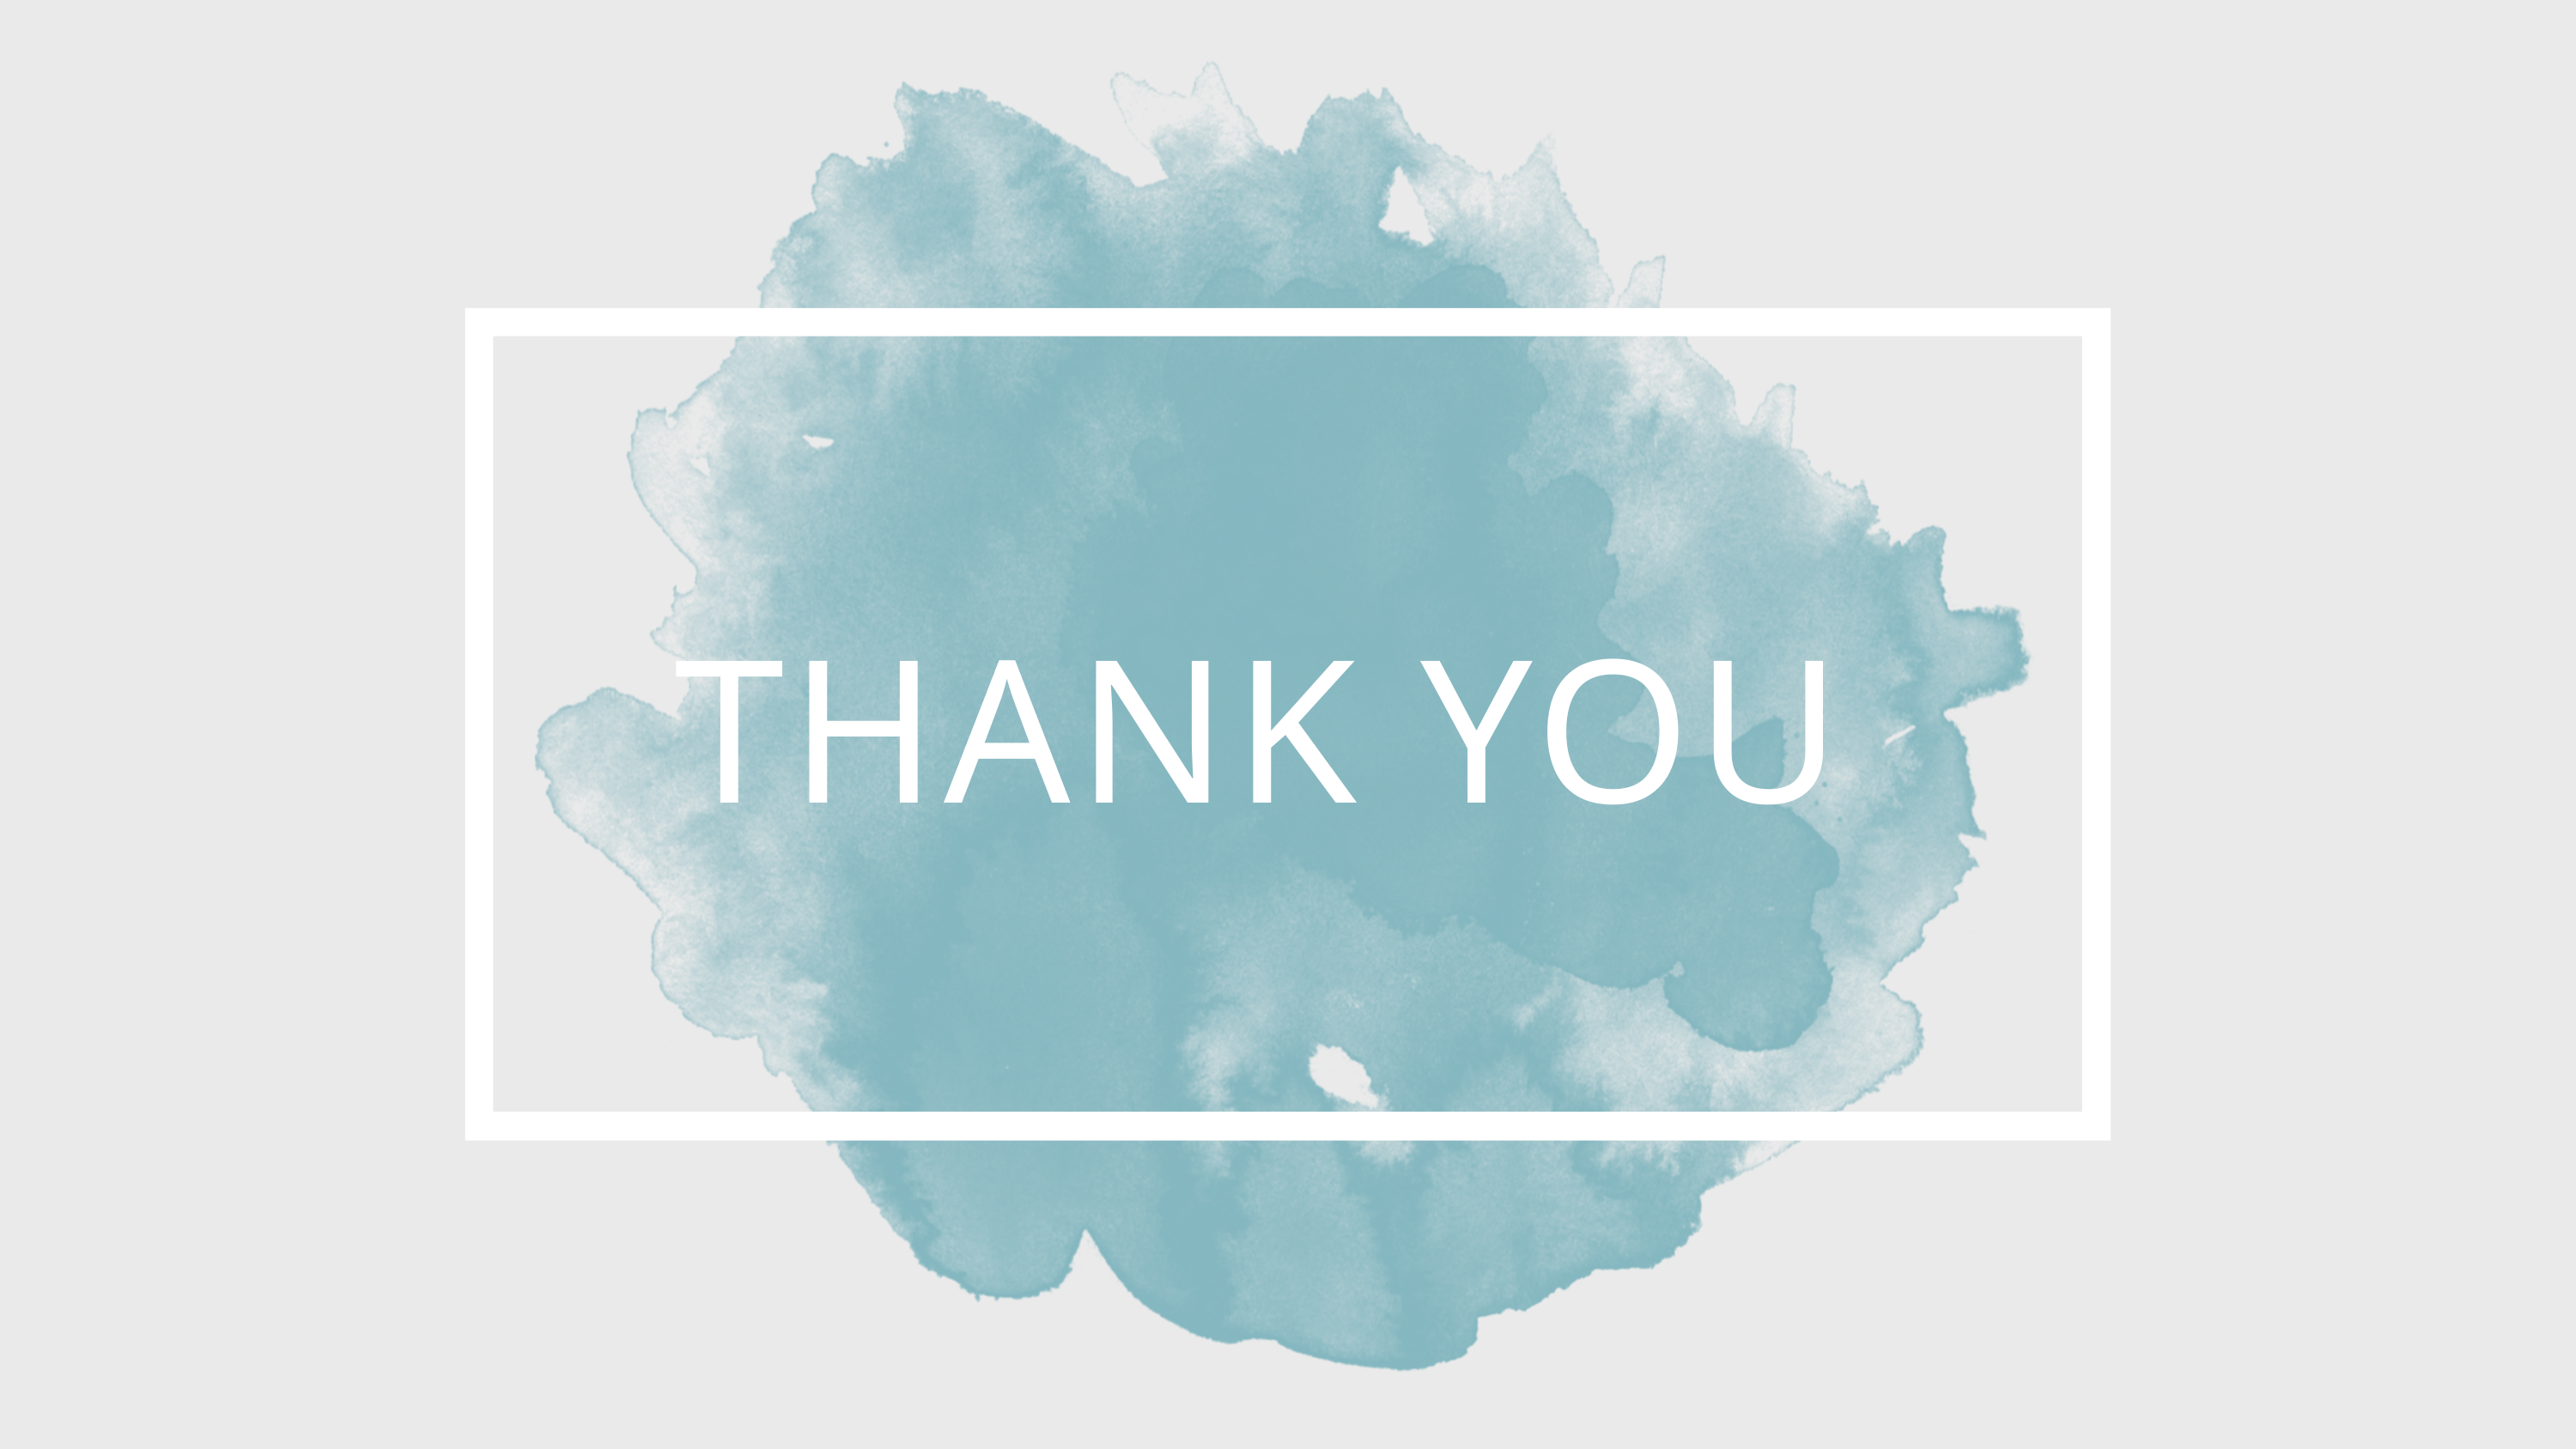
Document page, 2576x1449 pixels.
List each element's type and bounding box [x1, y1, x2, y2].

text_box [465, 307, 2111, 1141]
text_box [534, 60, 2042, 306]
text_box [534, 1148, 2042, 1388]
